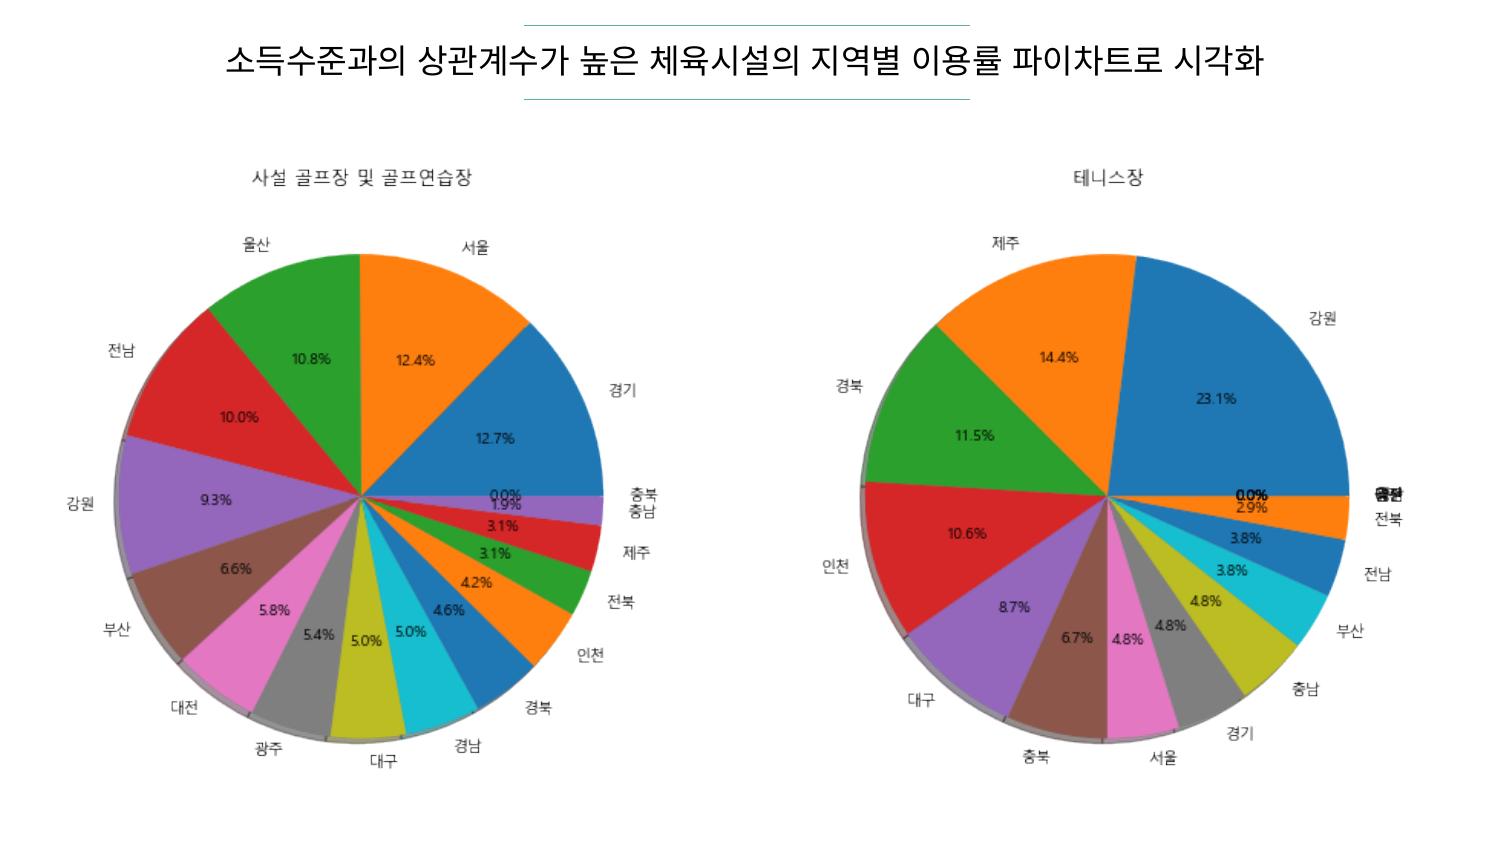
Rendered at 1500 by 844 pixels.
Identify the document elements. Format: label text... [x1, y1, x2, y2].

picture [0, 135, 1500, 844]
text_box 소득수준과의 상관계수가 높은 체육시설의 지역별 이용률 파이차트로 시각화 [210, 33, 1500, 88]
